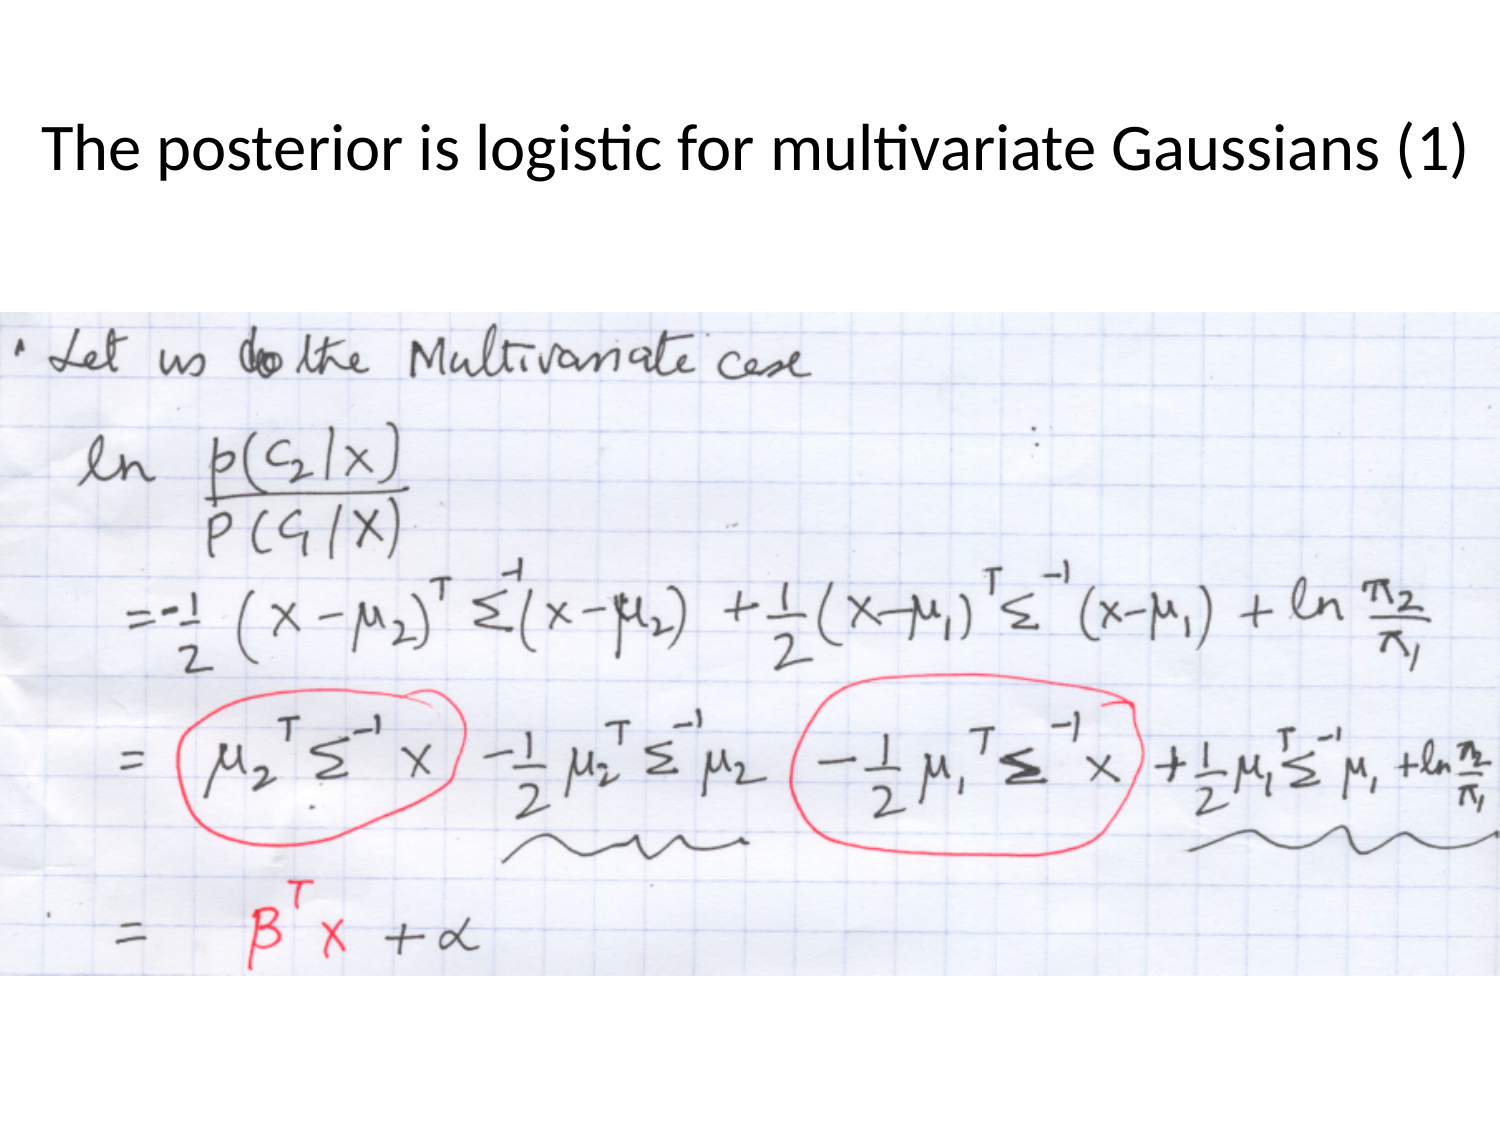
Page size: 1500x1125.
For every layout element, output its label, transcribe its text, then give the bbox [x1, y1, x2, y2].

title The posterior is logistic for multivariate Gaussians (1) [0, 50, 1500, 238]
picture [0, 312, 1500, 977]
